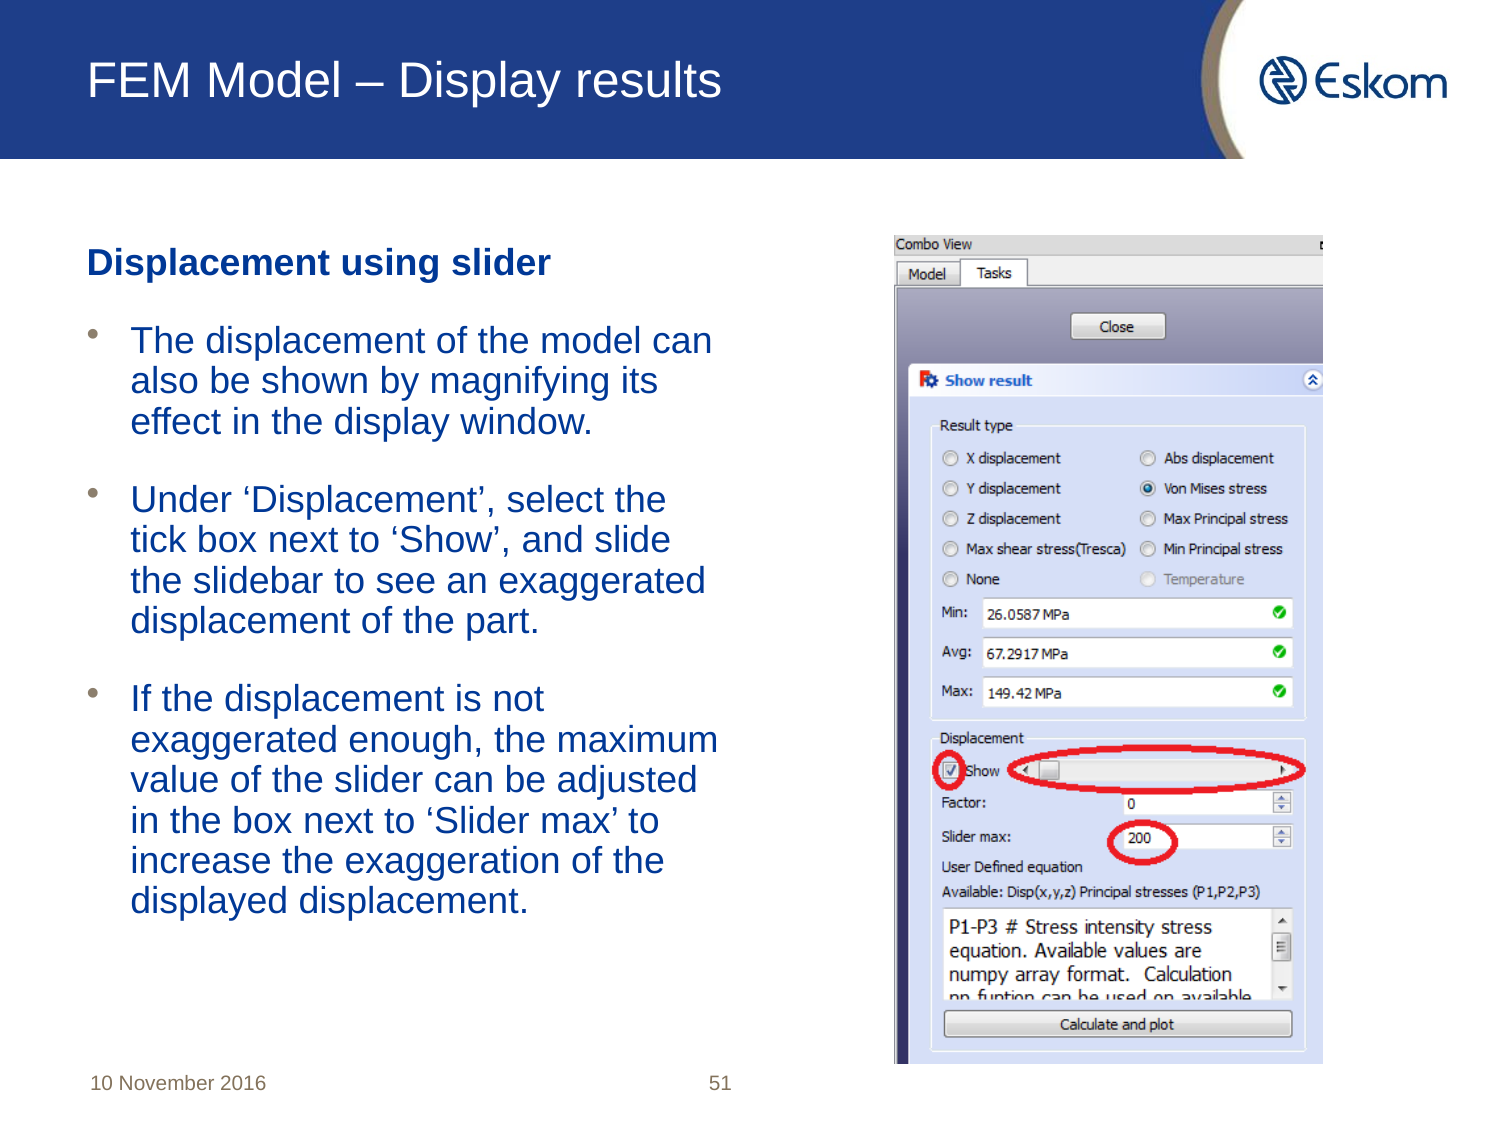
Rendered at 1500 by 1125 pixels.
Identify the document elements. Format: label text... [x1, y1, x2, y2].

slide_number 51 [643, 1058, 798, 1103]
title FEM Model – Display results [71, 27, 1142, 137]
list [894, 235, 1323, 1064]
picture [1257, 55, 1450, 105]
picture [0, 0, 1246, 159]
list Displacement using slider The displacement of the model can also be shown by magnifying its effect in the display window. Under ‘Displacement’, select the tick box next to ‘Show’, and slide the slidebar to see an exaggerated displacement of the part. If the displacement is not exaggerated enough, the maximum value of the slider can be adjusted in the box next to ‘Slider max’ to increase the exaggeration of the displayed displacement. [71, 235, 747, 1064]
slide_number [75, 1058, 361, 1103]
